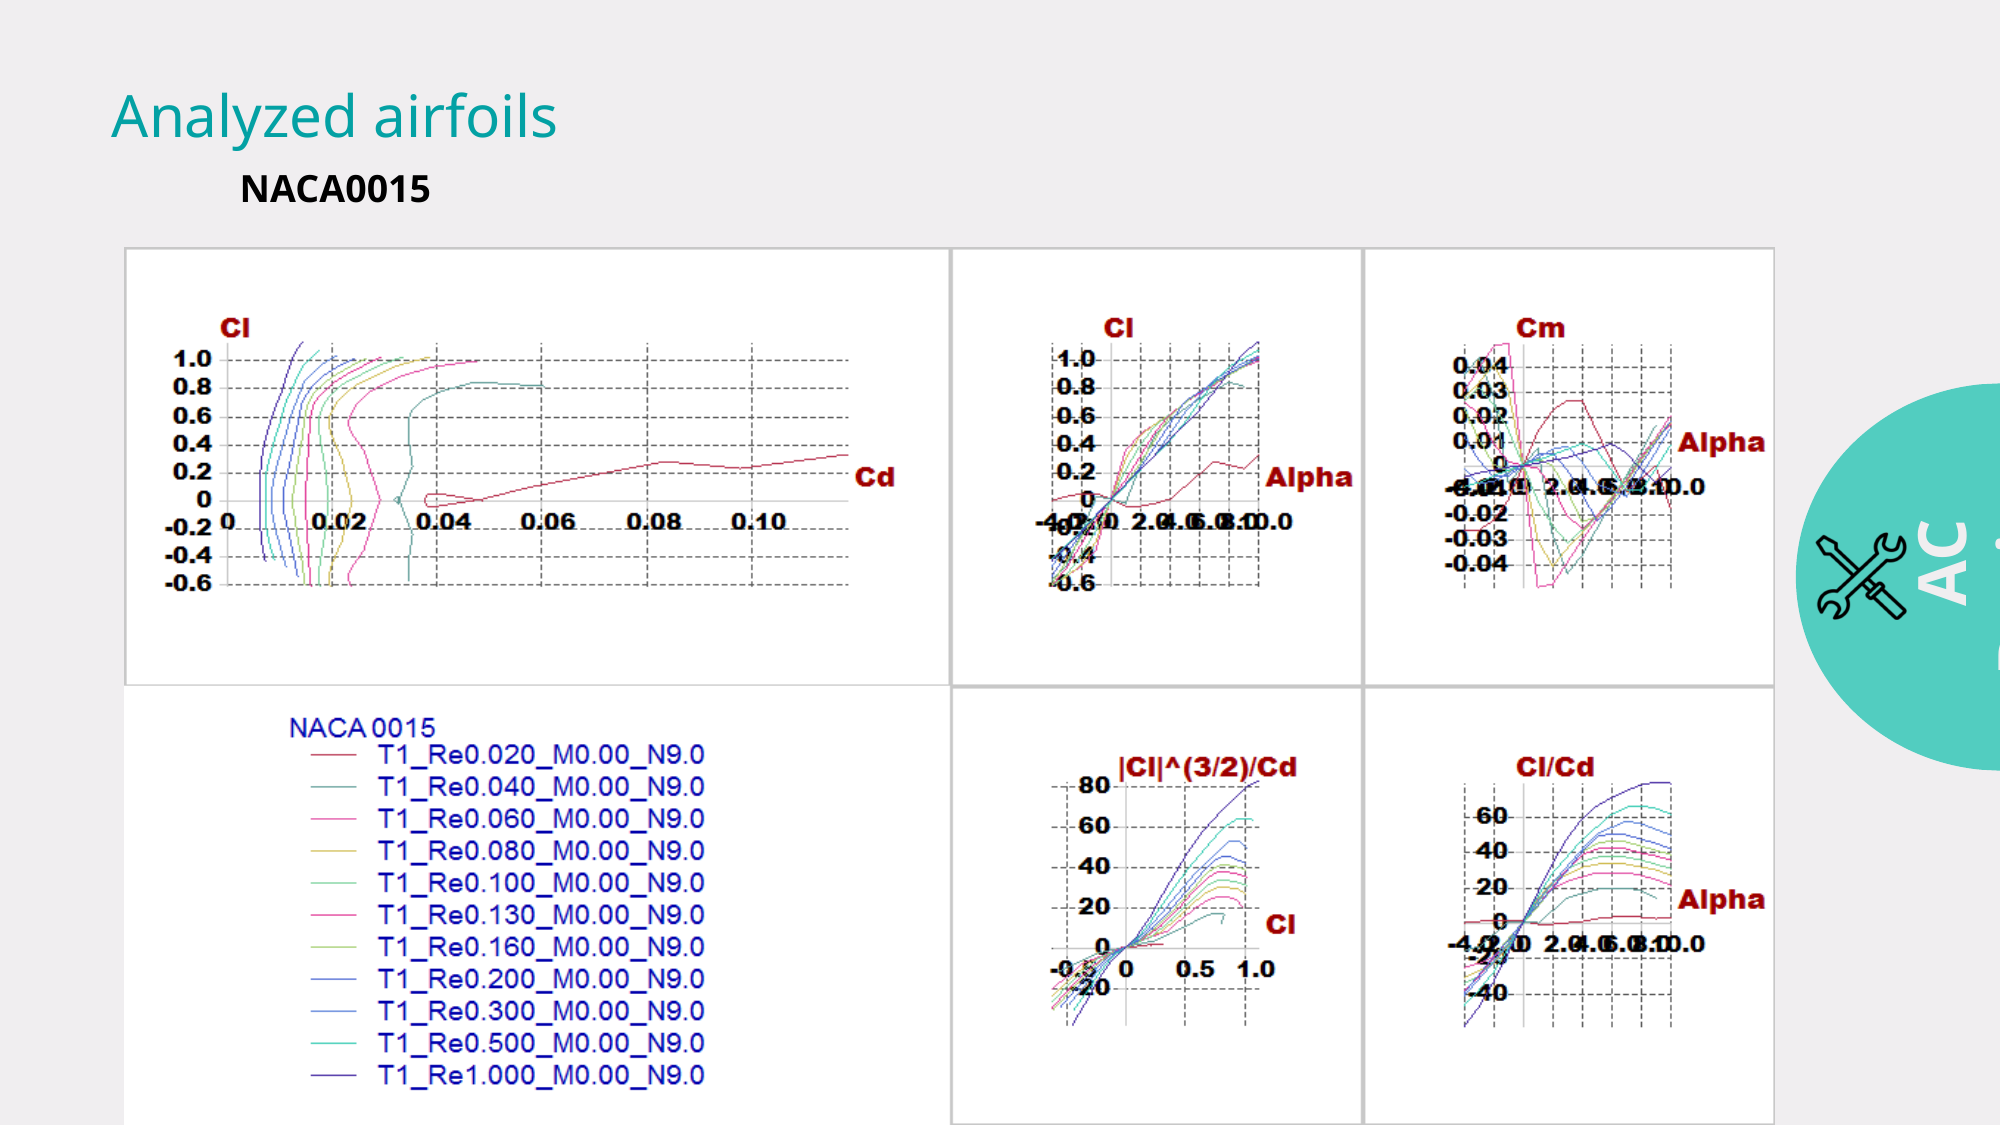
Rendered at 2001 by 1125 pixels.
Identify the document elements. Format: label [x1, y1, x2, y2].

text_box [0, 0, 2000, 1125]
picture [124, 247, 1775, 1125]
